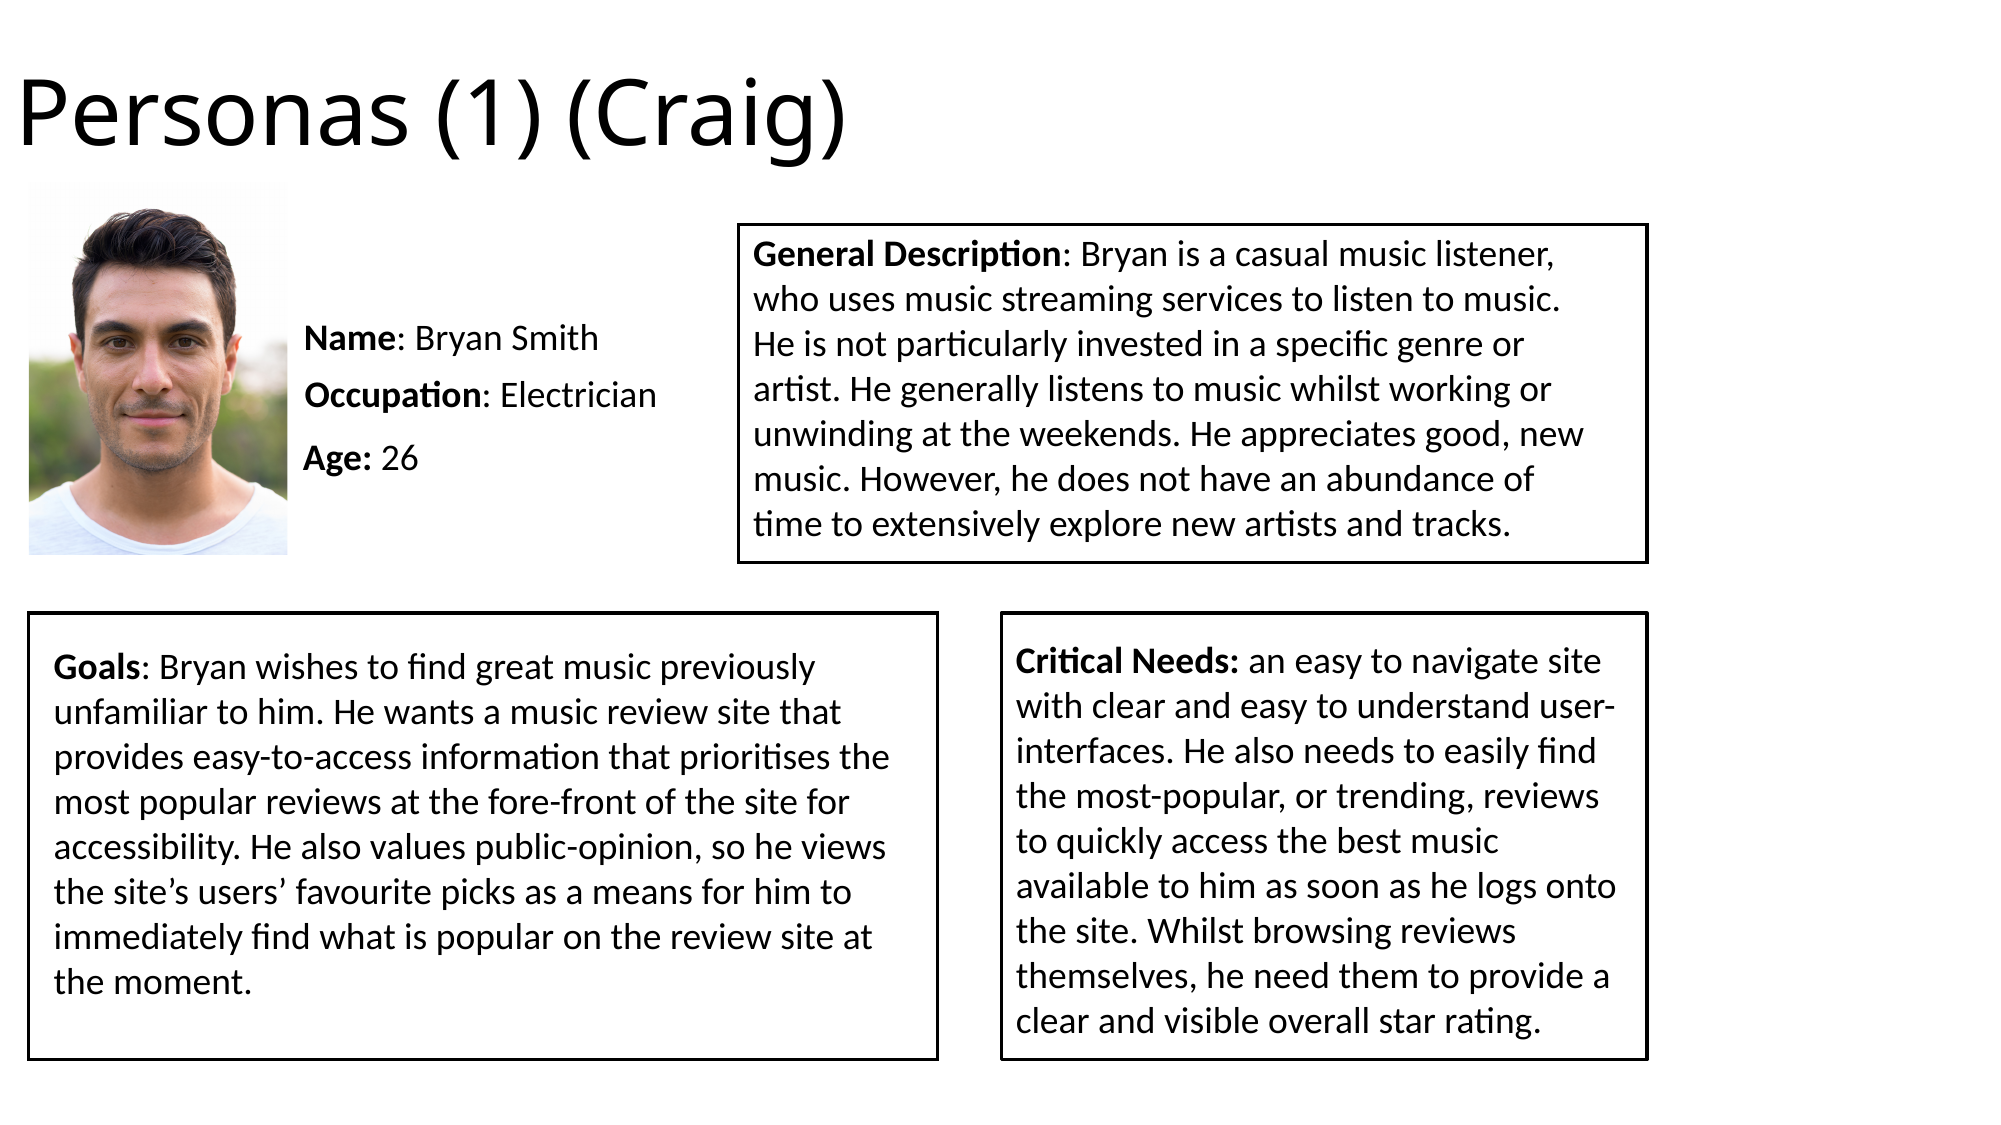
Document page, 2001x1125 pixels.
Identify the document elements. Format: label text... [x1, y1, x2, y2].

text_box Age: 26 [288, 425, 434, 486]
title Personas (1) (Craig) [0, 6, 2000, 225]
text_box [1001, 612, 1648, 1060]
text_box Name: Bryan Smith [288, 305, 615, 365]
text_box General Description: Bryan is a casual music listener, who uses music streaming services to listen to music. He is not particularly invested in a specific genre or artist. He generally listens to music whilst working or unwinding at the weekends. He appreciates good, new music. However, he does not have an abundance of time to extensively explore new artists and tracks. [738, 221, 1627, 552]
text_box [737, 223, 1648, 563]
text_box Occupation: Electrician [289, 363, 673, 423]
text_box [28, 612, 938, 1061]
picture [28, 182, 288, 555]
